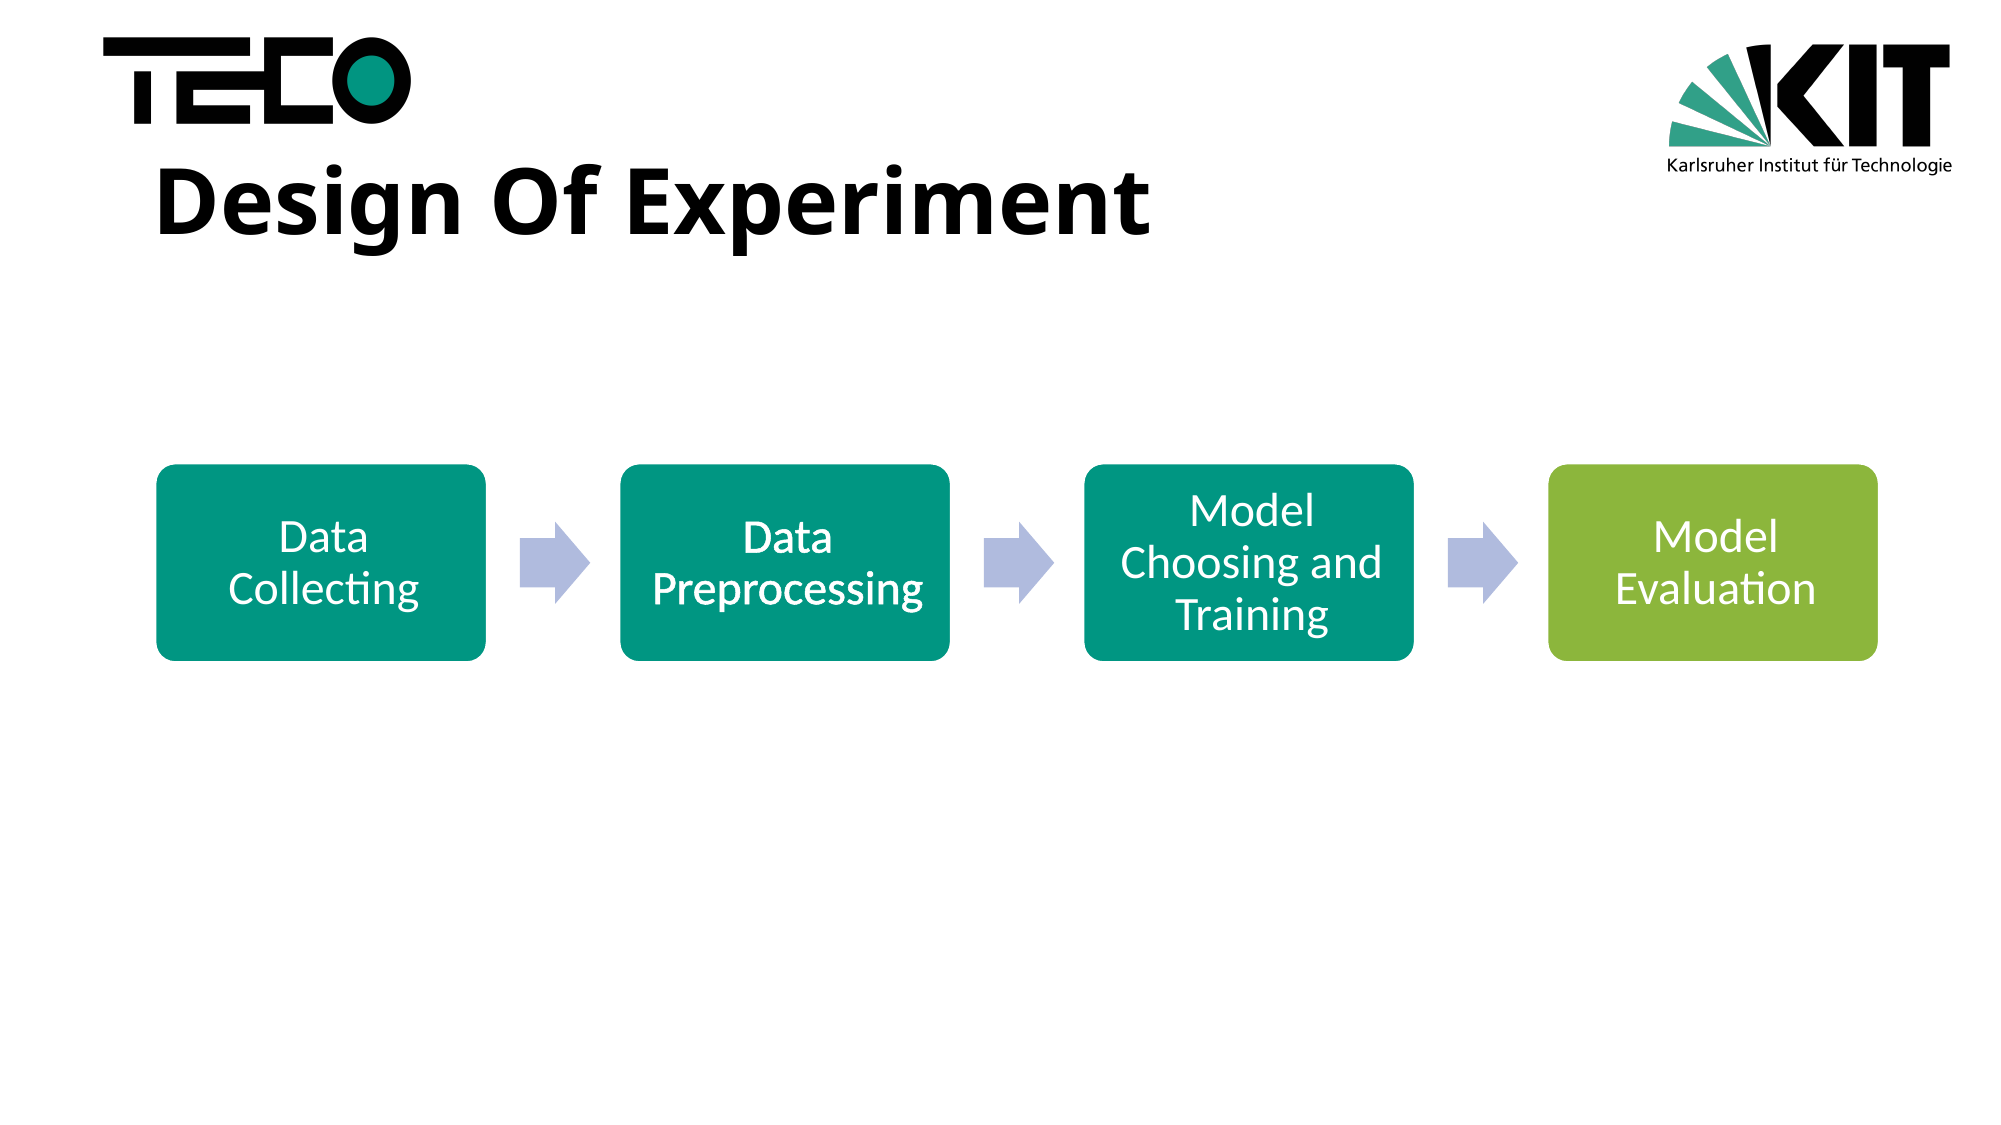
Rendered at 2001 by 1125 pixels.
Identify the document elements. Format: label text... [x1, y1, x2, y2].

picture [103, 37, 411, 124]
title Design Of Experiment [137, 117, 1863, 293]
picture [1666, 37, 1954, 183]
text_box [154, 118, 1880, 1008]
